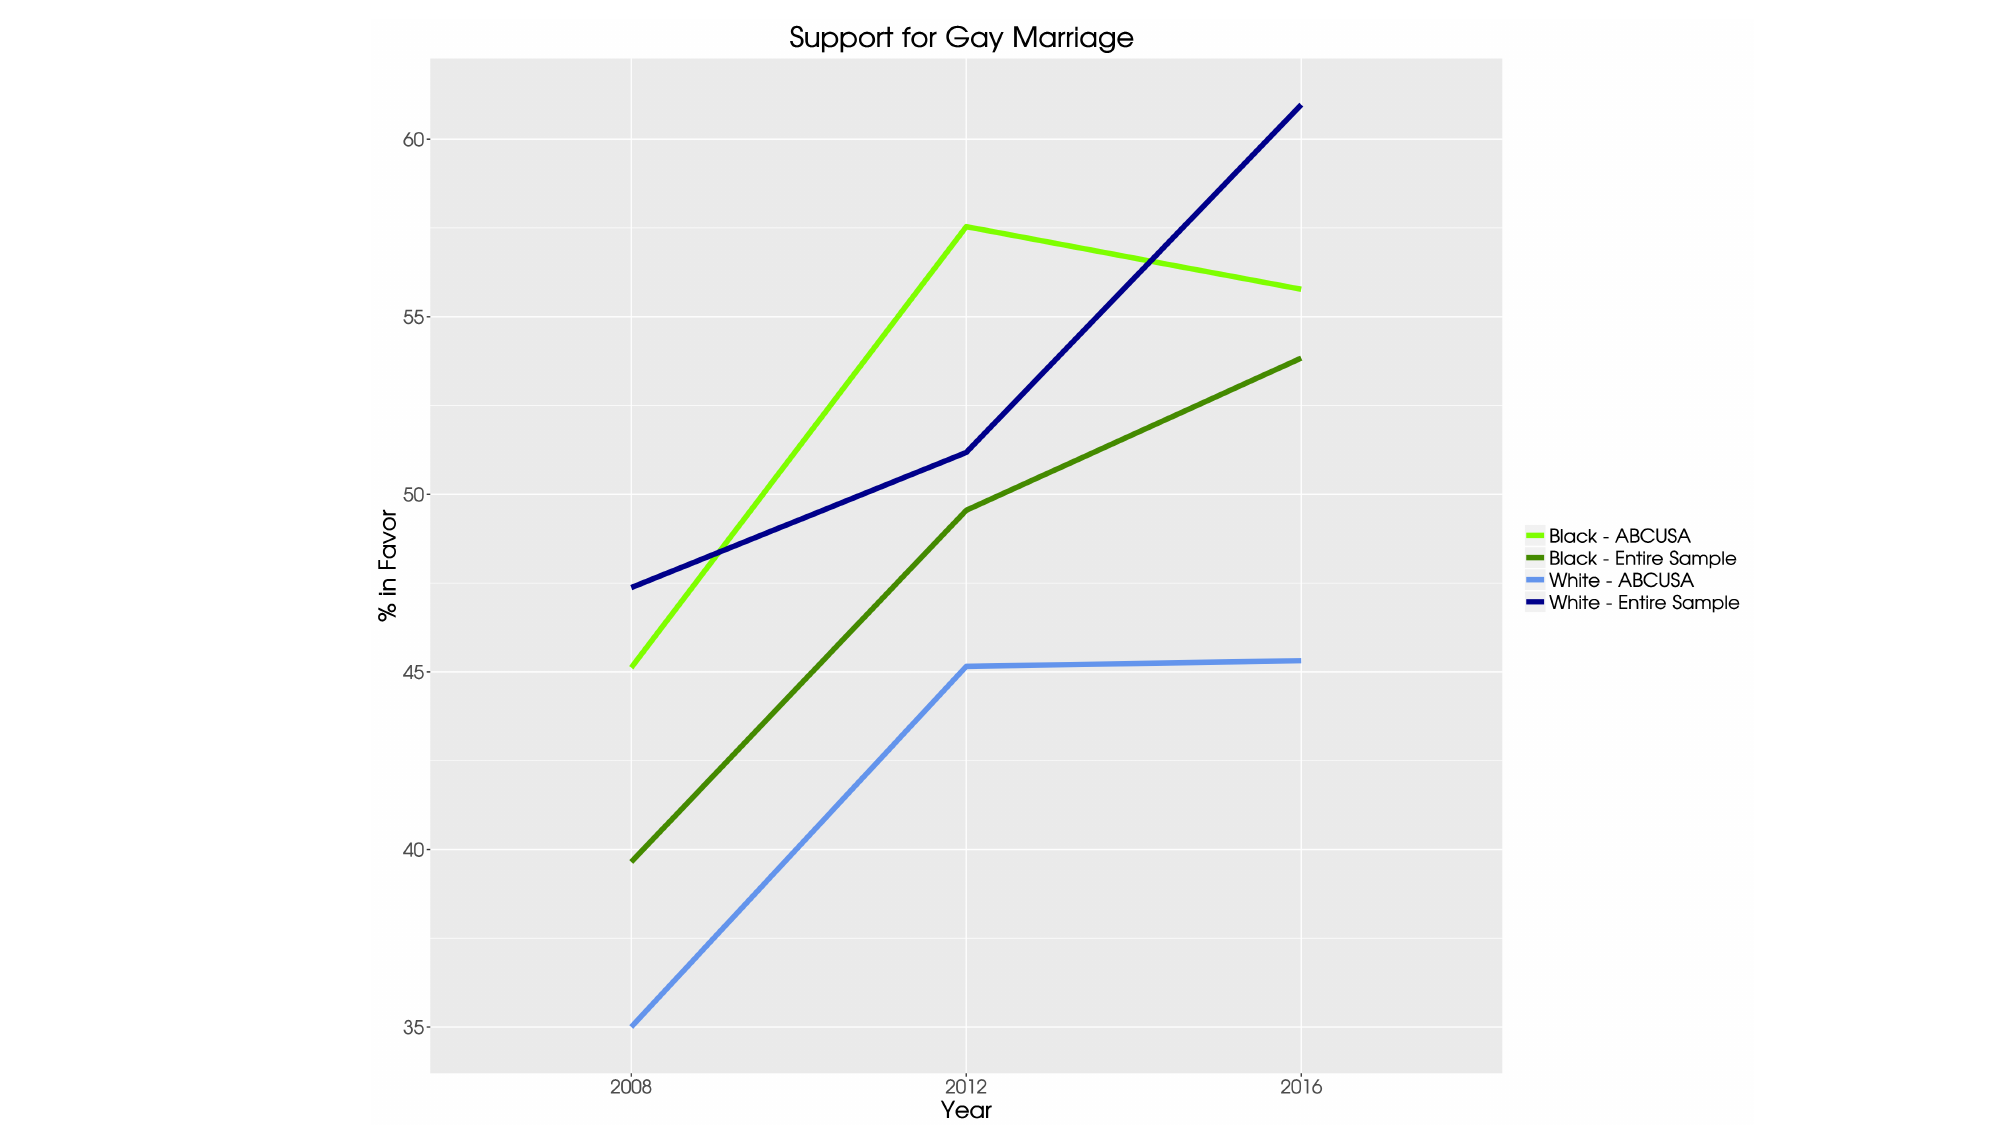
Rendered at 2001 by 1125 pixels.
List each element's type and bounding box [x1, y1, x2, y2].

list [371, 19, 1755, 1125]
